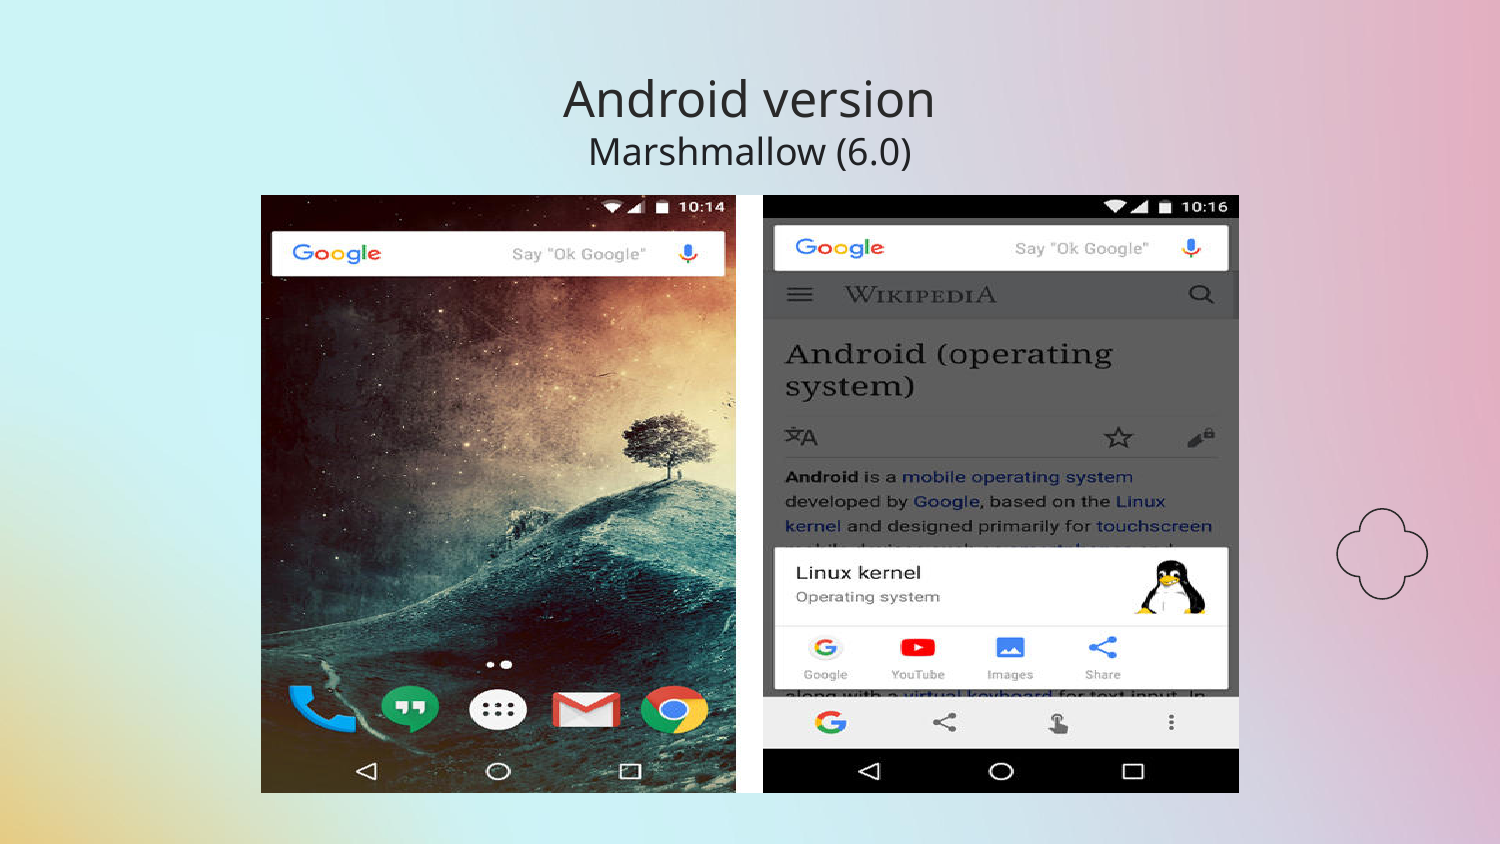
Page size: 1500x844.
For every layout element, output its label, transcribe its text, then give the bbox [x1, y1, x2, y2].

title Android version Marshmallow (6.0) [245, 52, 1255, 196]
picture [0, 0, 1500, 844]
